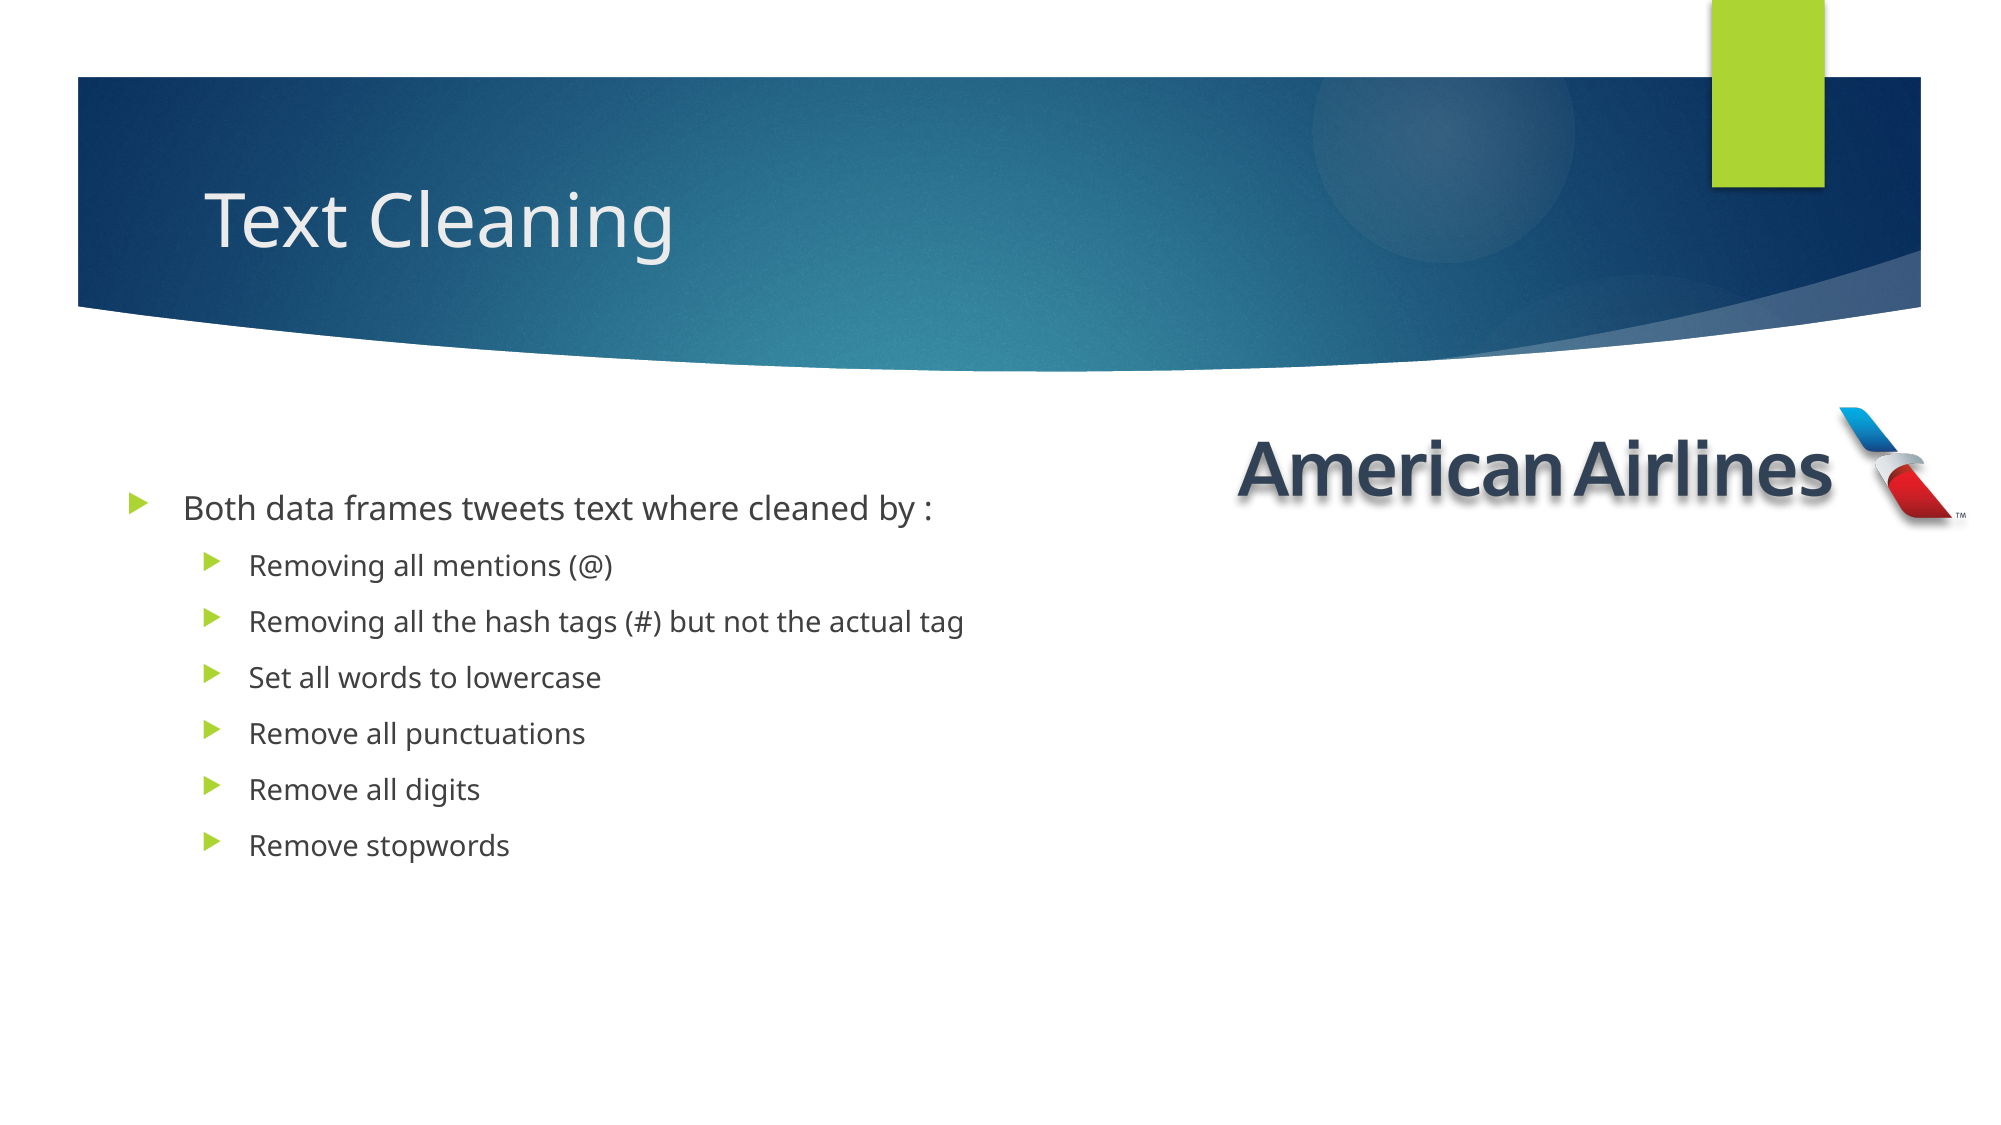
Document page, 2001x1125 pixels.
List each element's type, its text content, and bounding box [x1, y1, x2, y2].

list Both data frames tweets text where cleaned by : Removing all mentions (@) Removing all the hash tags (#) but not the actual tag Set all words to lowercase Remove all punctuations Remove all digits Remove stopwords [111, 426, 1534, 988]
picture [1203, 339, 2000, 586]
title Text Cleaning [189, 159, 1627, 276]
